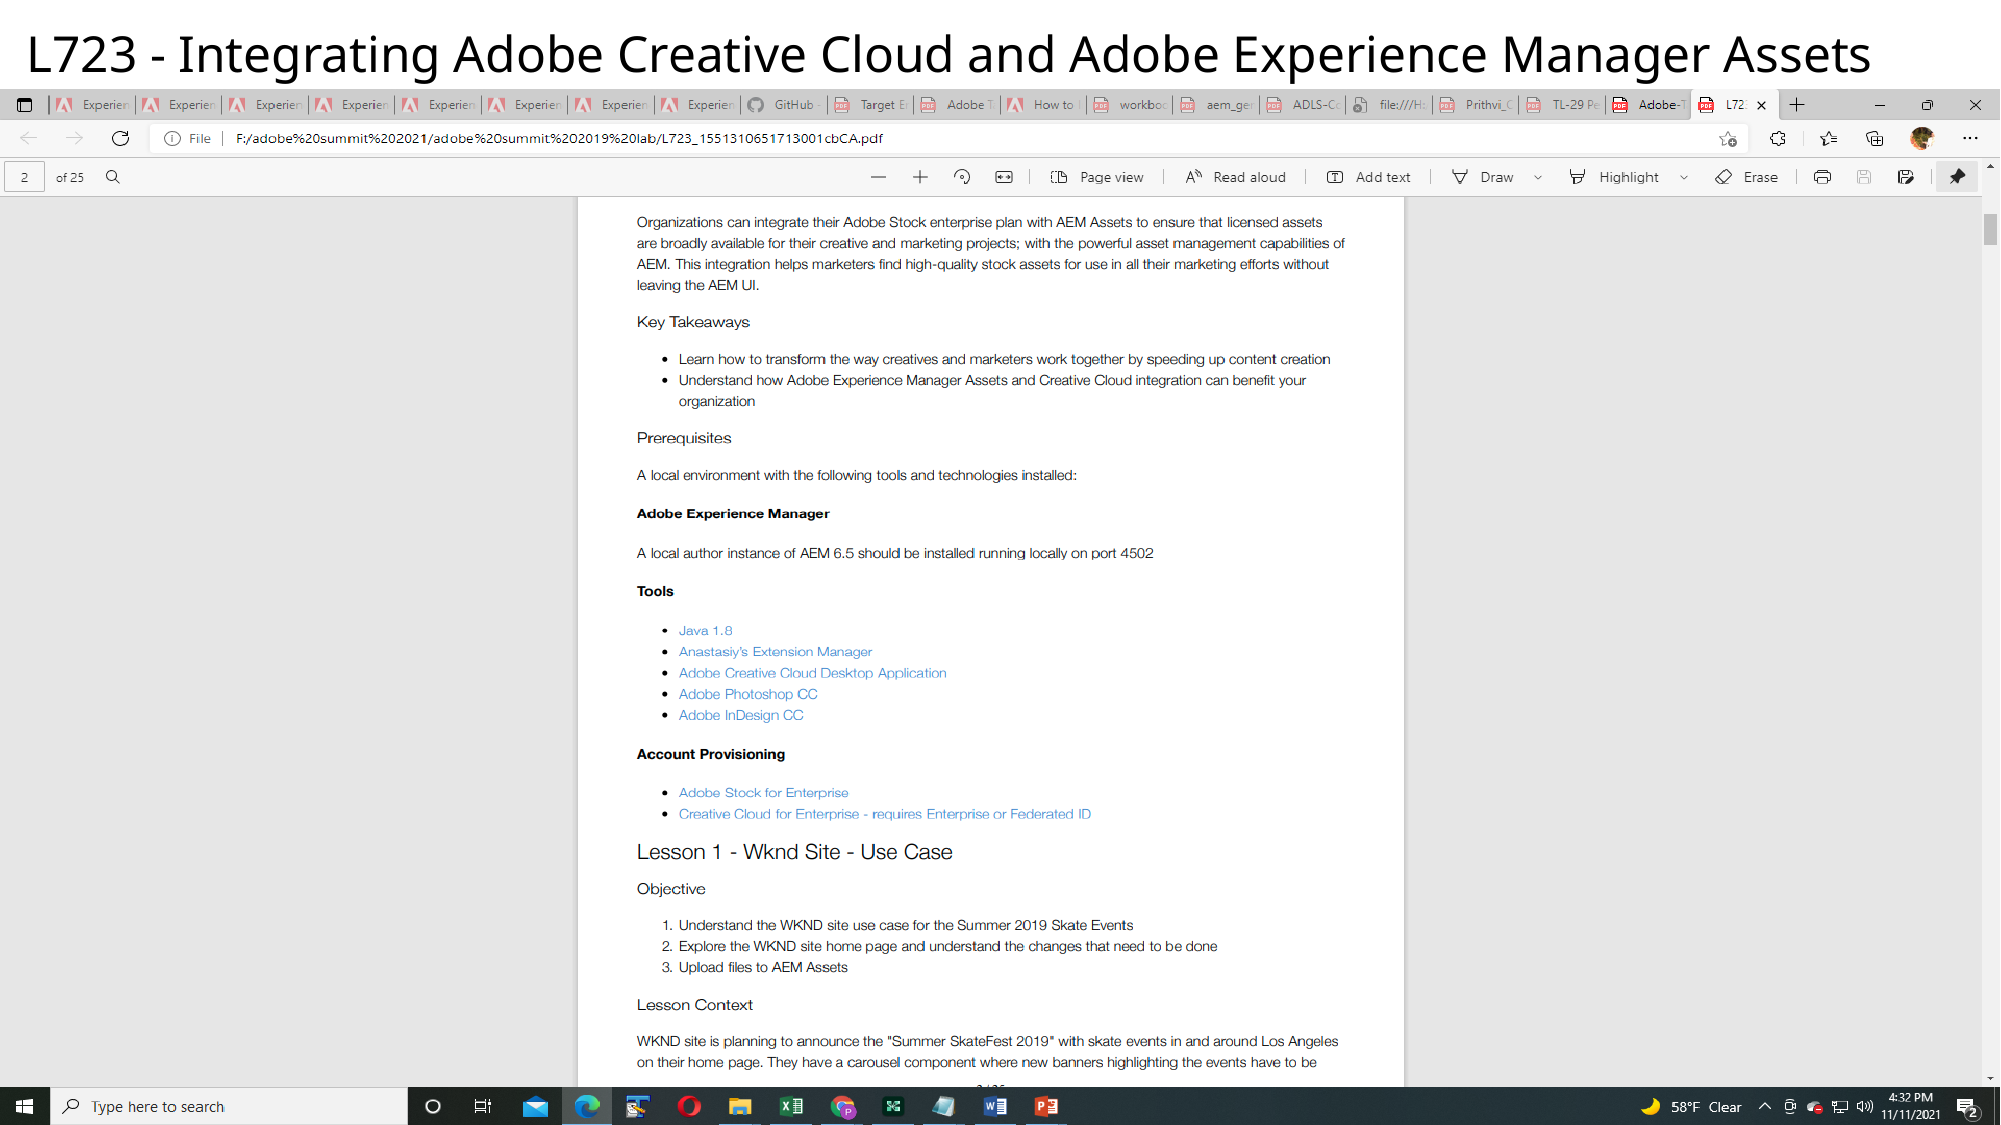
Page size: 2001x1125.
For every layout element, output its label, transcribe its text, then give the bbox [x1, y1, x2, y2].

picture [0, 89, 2000, 1125]
title L723 - Integrating Adobe Creative Cloud and Adobe Experience Manager Assets [11, 12, 1909, 89]
